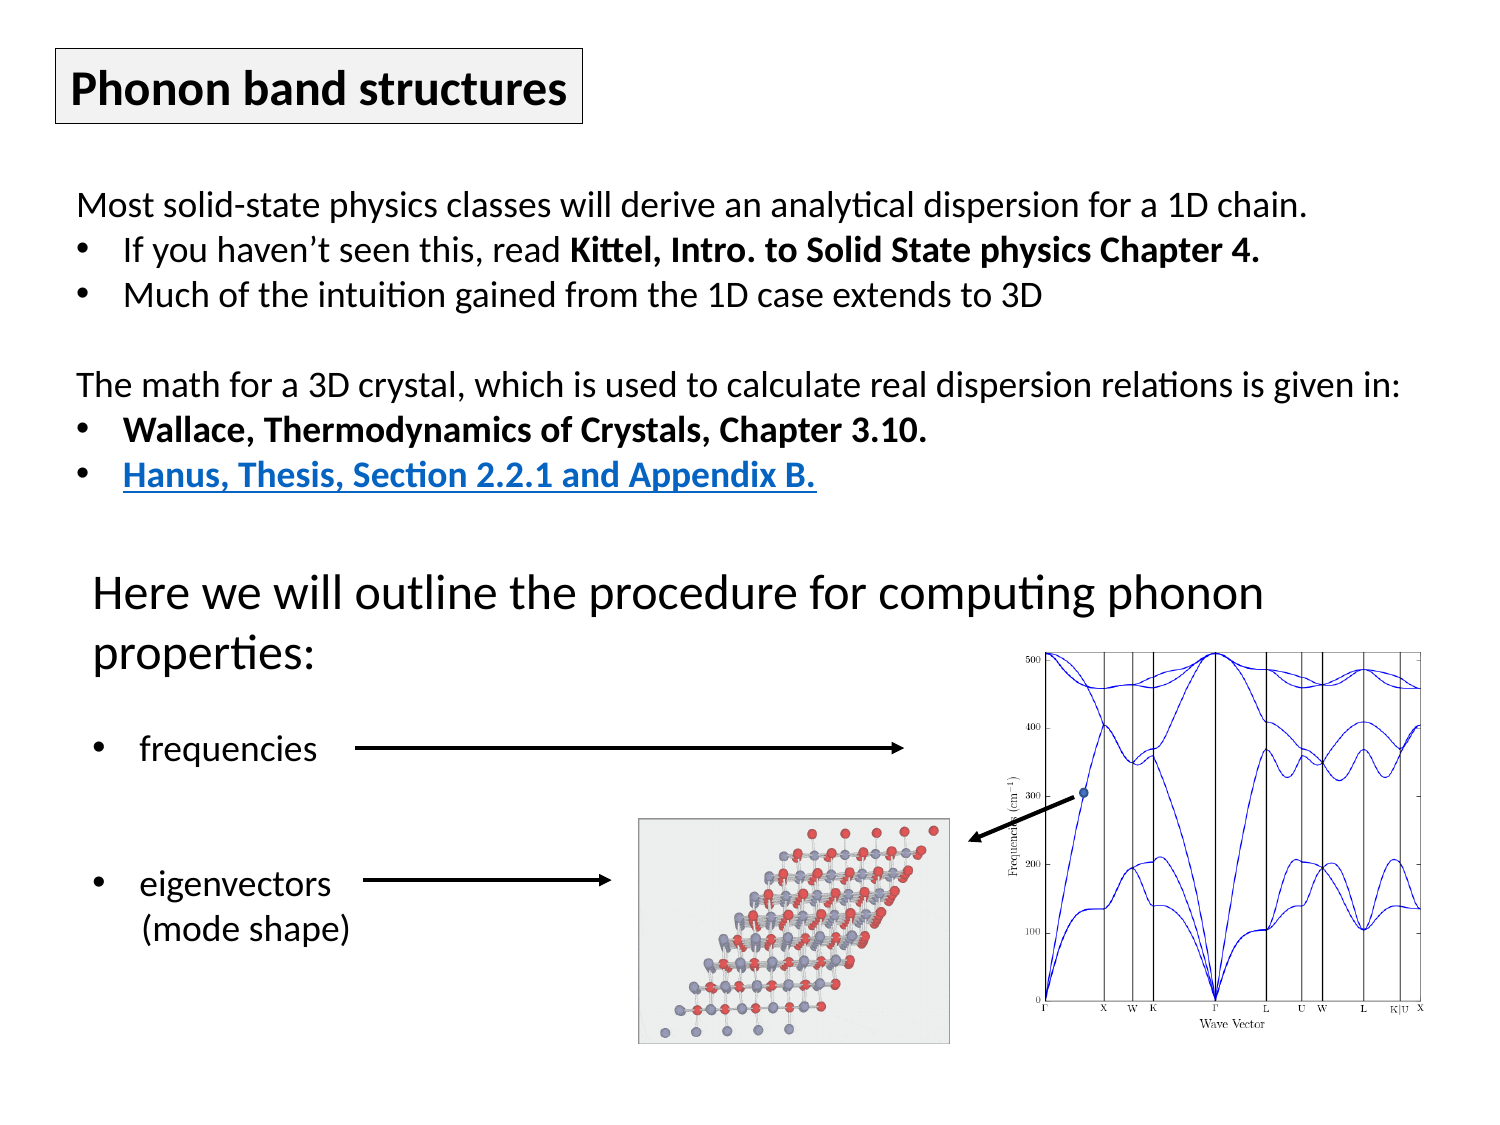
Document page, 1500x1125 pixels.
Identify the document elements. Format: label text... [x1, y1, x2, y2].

picture [994, 638, 1437, 1045]
text_box Most solid-state physics classes will derive an analytical dispersion for a 1D chain. If you haven’t seen this, read Kittel, Intro. to Solid State physics Chapter 4. Much of the intuition gained from the 1D case extends to 3D The math for a 3D crystal, which is used to calculate real dispersion relations is given in: Wallace, Thermodynamics of Crystals, Chapter 3.10. Hanus, Thesis, Section 2.2.1 and Appendix B. [61, 173, 1418, 548]
text_box Here we will outline the procedure for computing phonon properties: frequencies eigenvectors (mode shape) [77, 551, 1347, 957]
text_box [967, 796, 1075, 842]
text_box Phonon band structures [55, 48, 583, 124]
picture [638, 818, 950, 1045]
